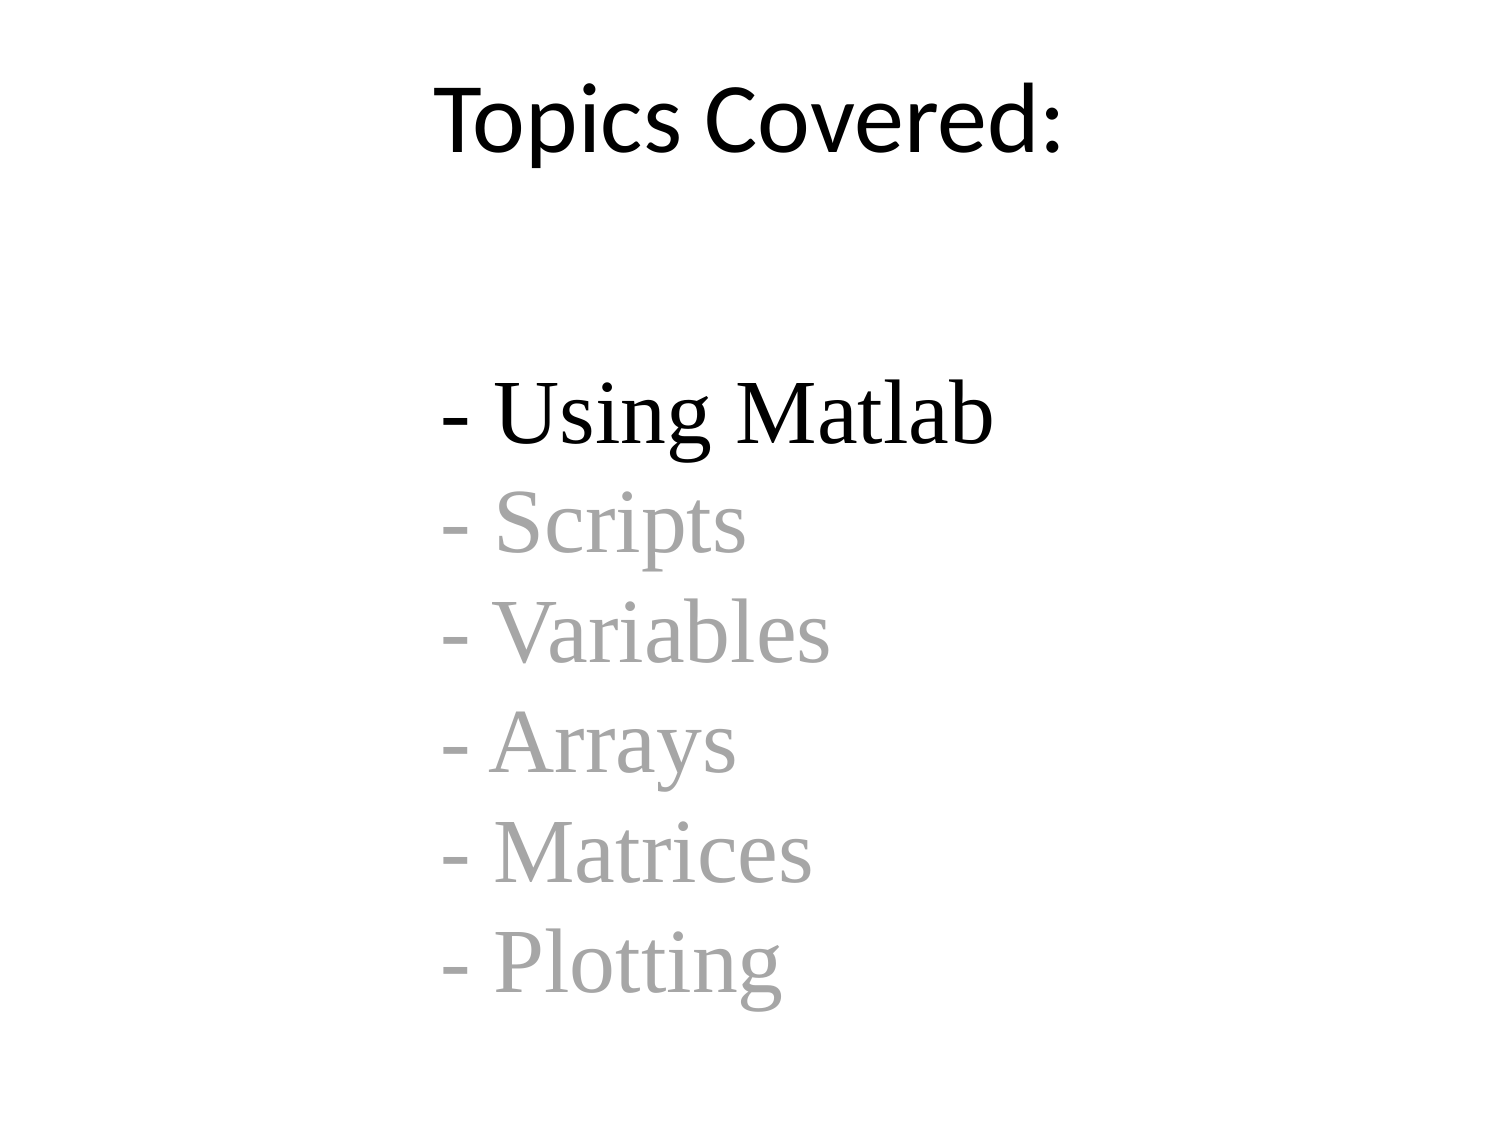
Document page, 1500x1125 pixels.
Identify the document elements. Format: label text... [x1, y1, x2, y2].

text_box Topics Covered: [50, 24, 1450, 200]
title - Using Matlab - Scripts - Variables - Arrays - Matrices - Plotting [425, 337, 1213, 1025]
